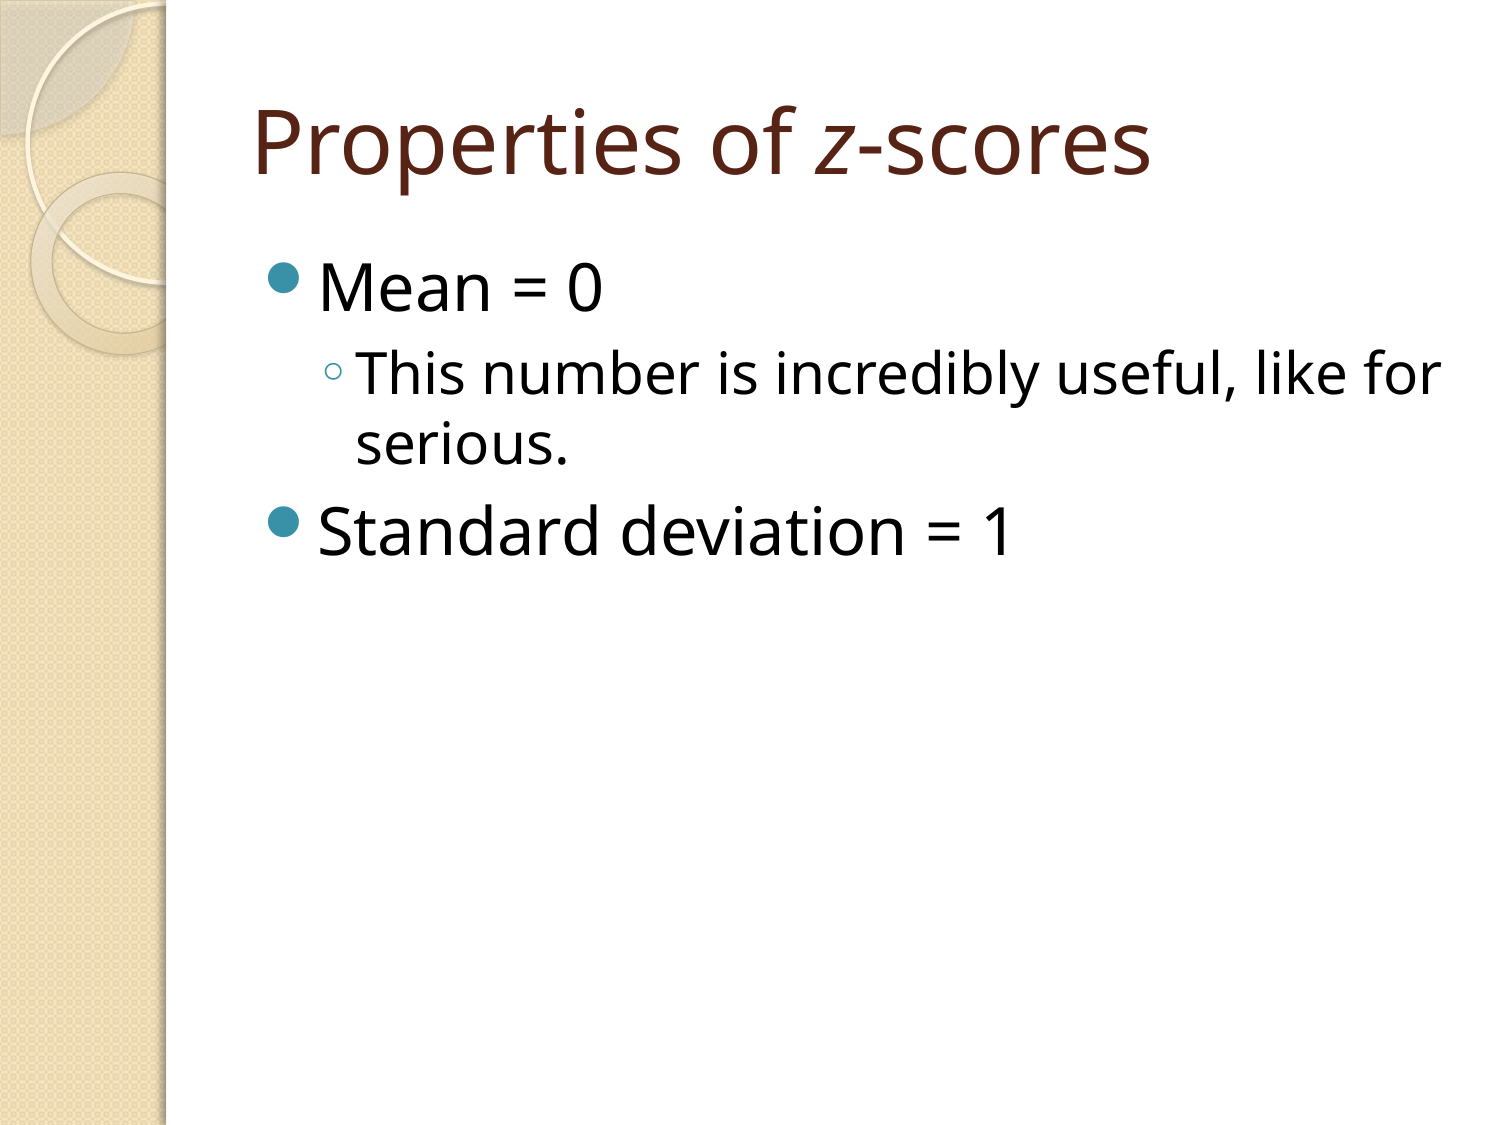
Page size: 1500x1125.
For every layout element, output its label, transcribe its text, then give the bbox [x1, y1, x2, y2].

list Mean = 0 This number is incredibly useful, like for serious. Standard deviation = 1 [235, 237, 1466, 1025]
title Properties of z-scores [235, 45, 1466, 233]
